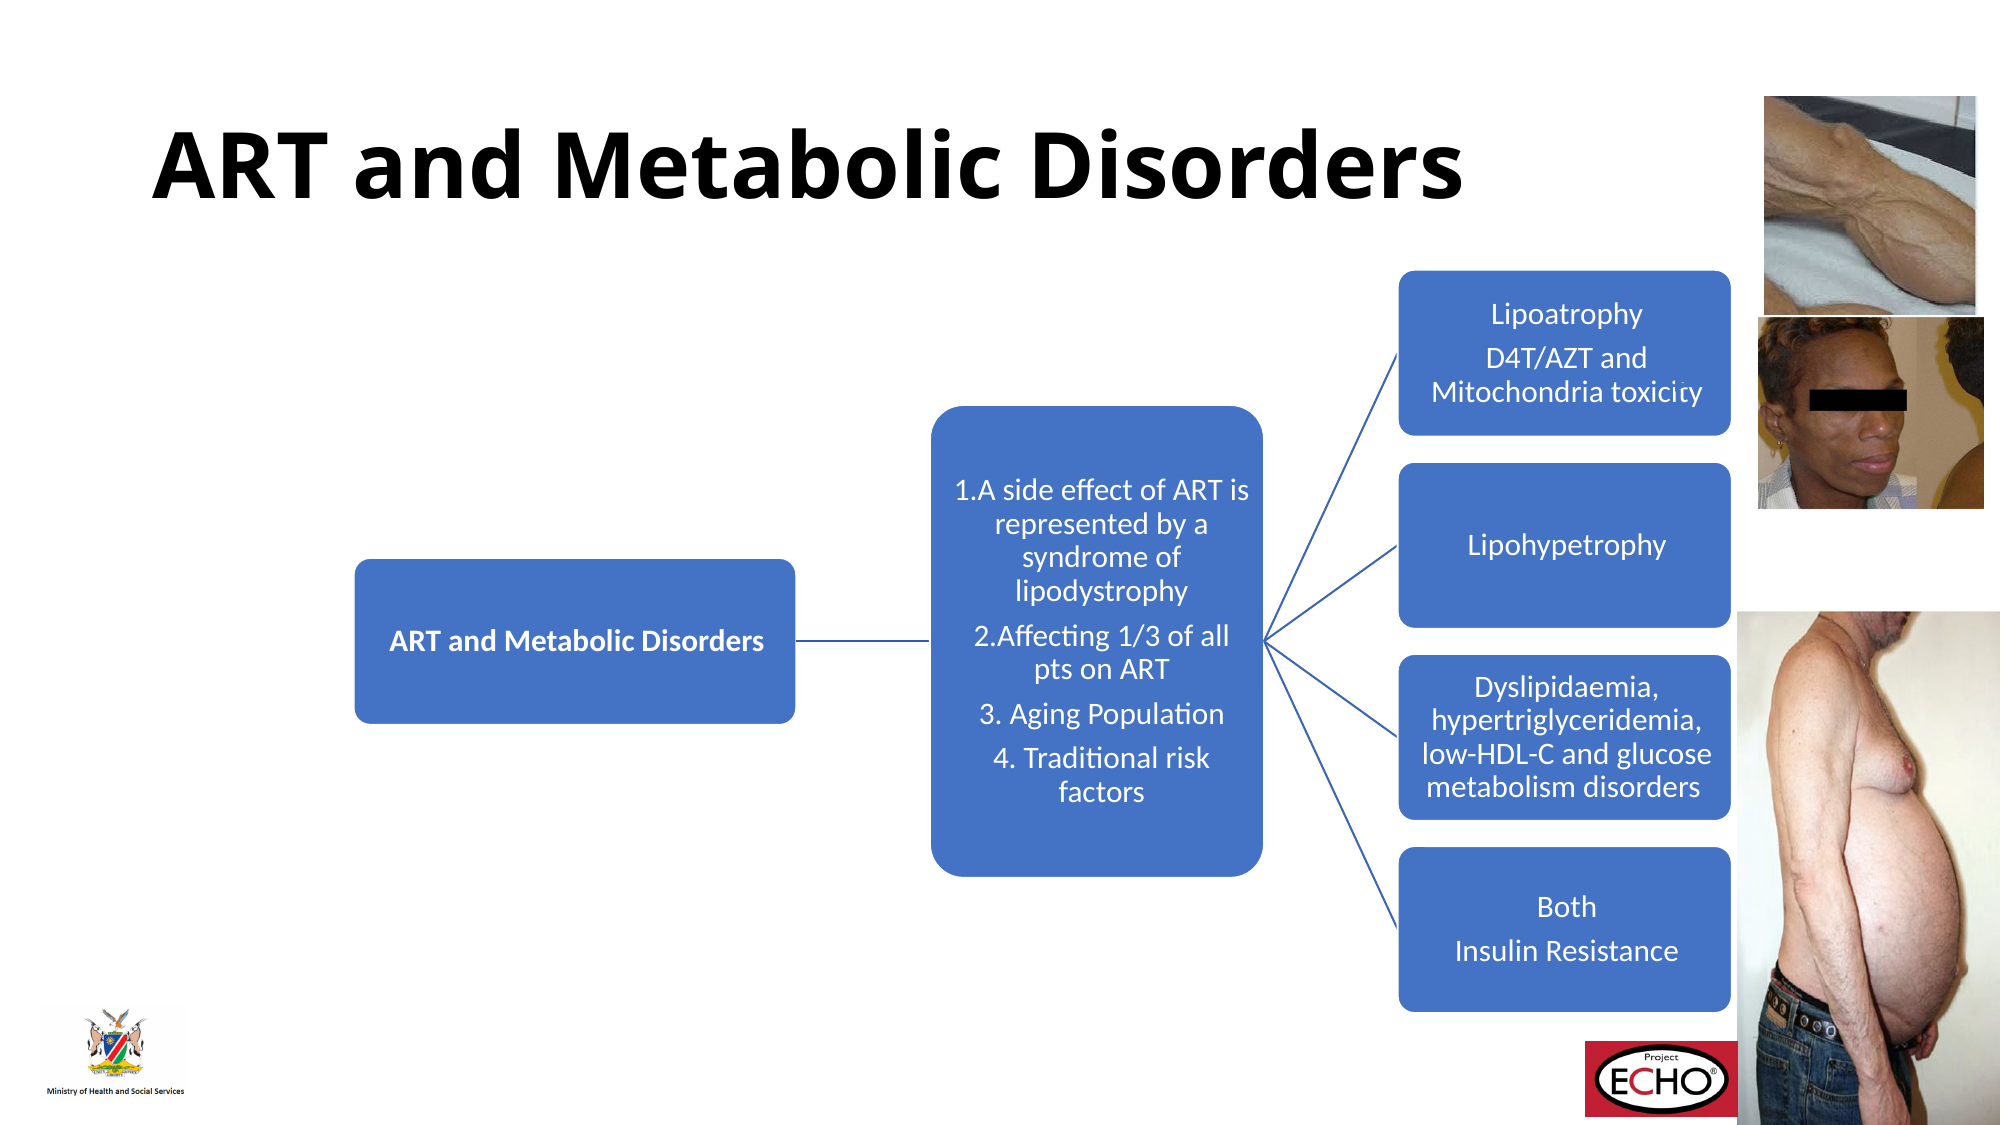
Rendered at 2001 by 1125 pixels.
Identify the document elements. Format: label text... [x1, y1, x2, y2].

title ART and Metabolic Disorders [137, 59, 1863, 269]
picture [39, 1004, 189, 1100]
picture [1758, 96, 1984, 512]
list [118, 269, 1967, 1014]
picture [1585, 610, 2000, 1125]
